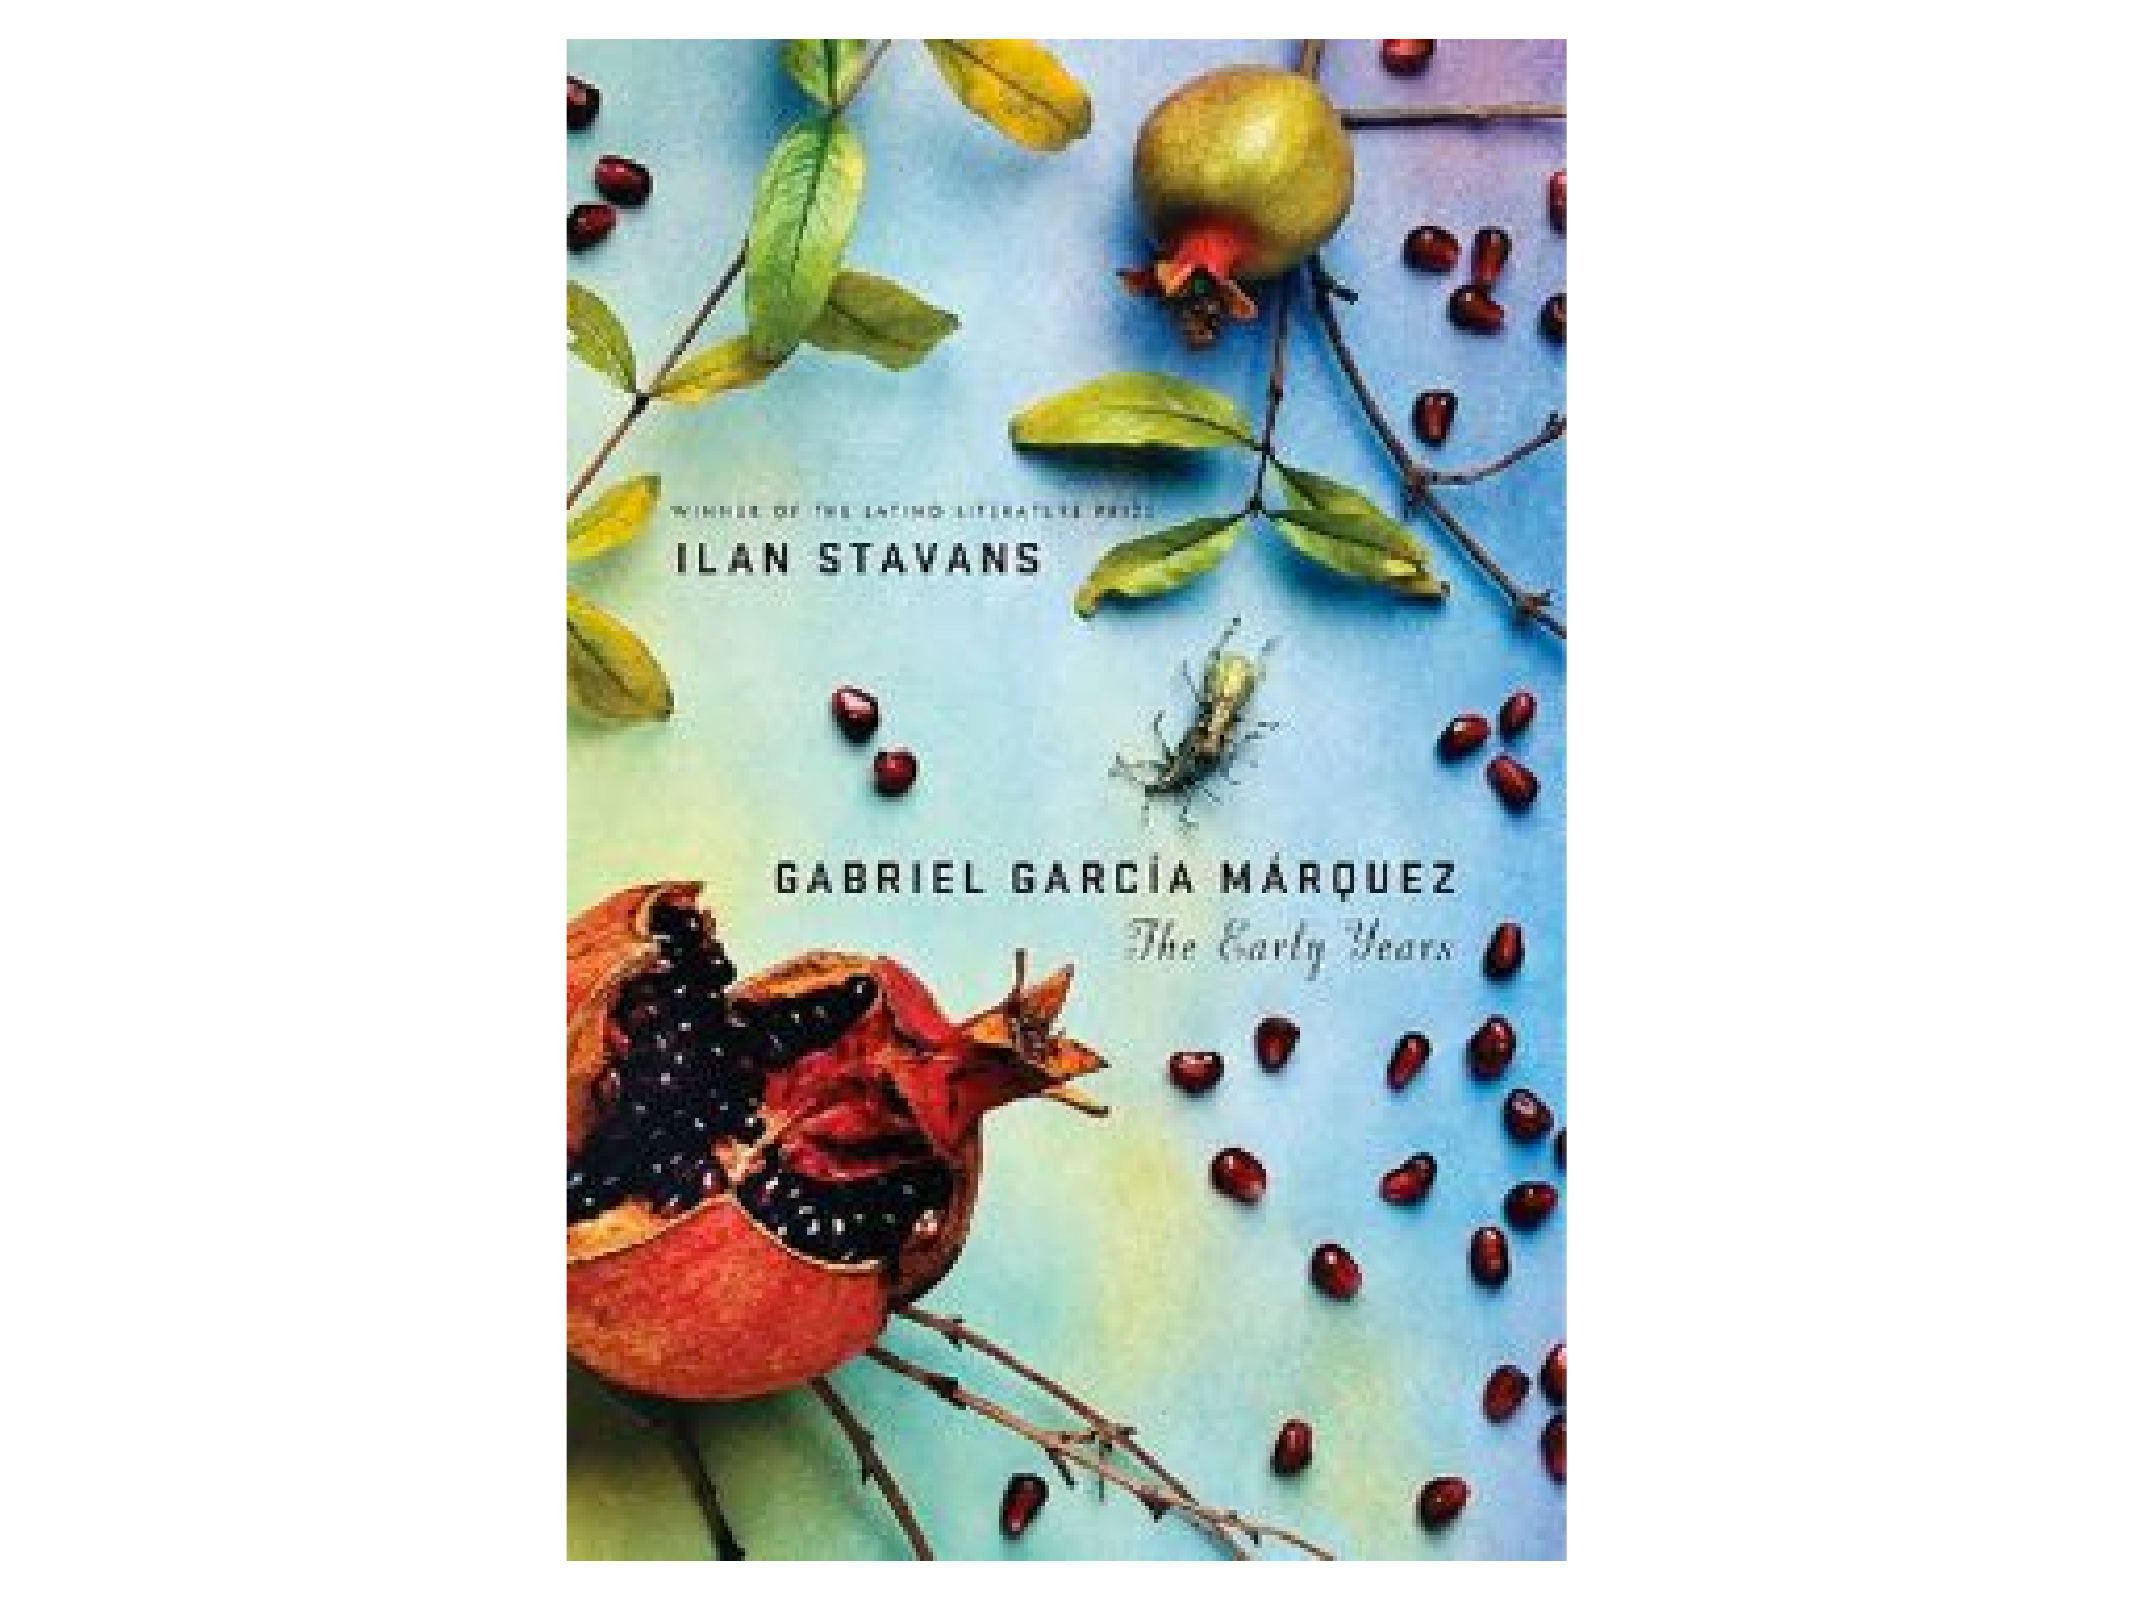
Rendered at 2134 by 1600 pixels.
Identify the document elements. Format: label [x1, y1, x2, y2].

text_box [566, 39, 1567, 1561]
